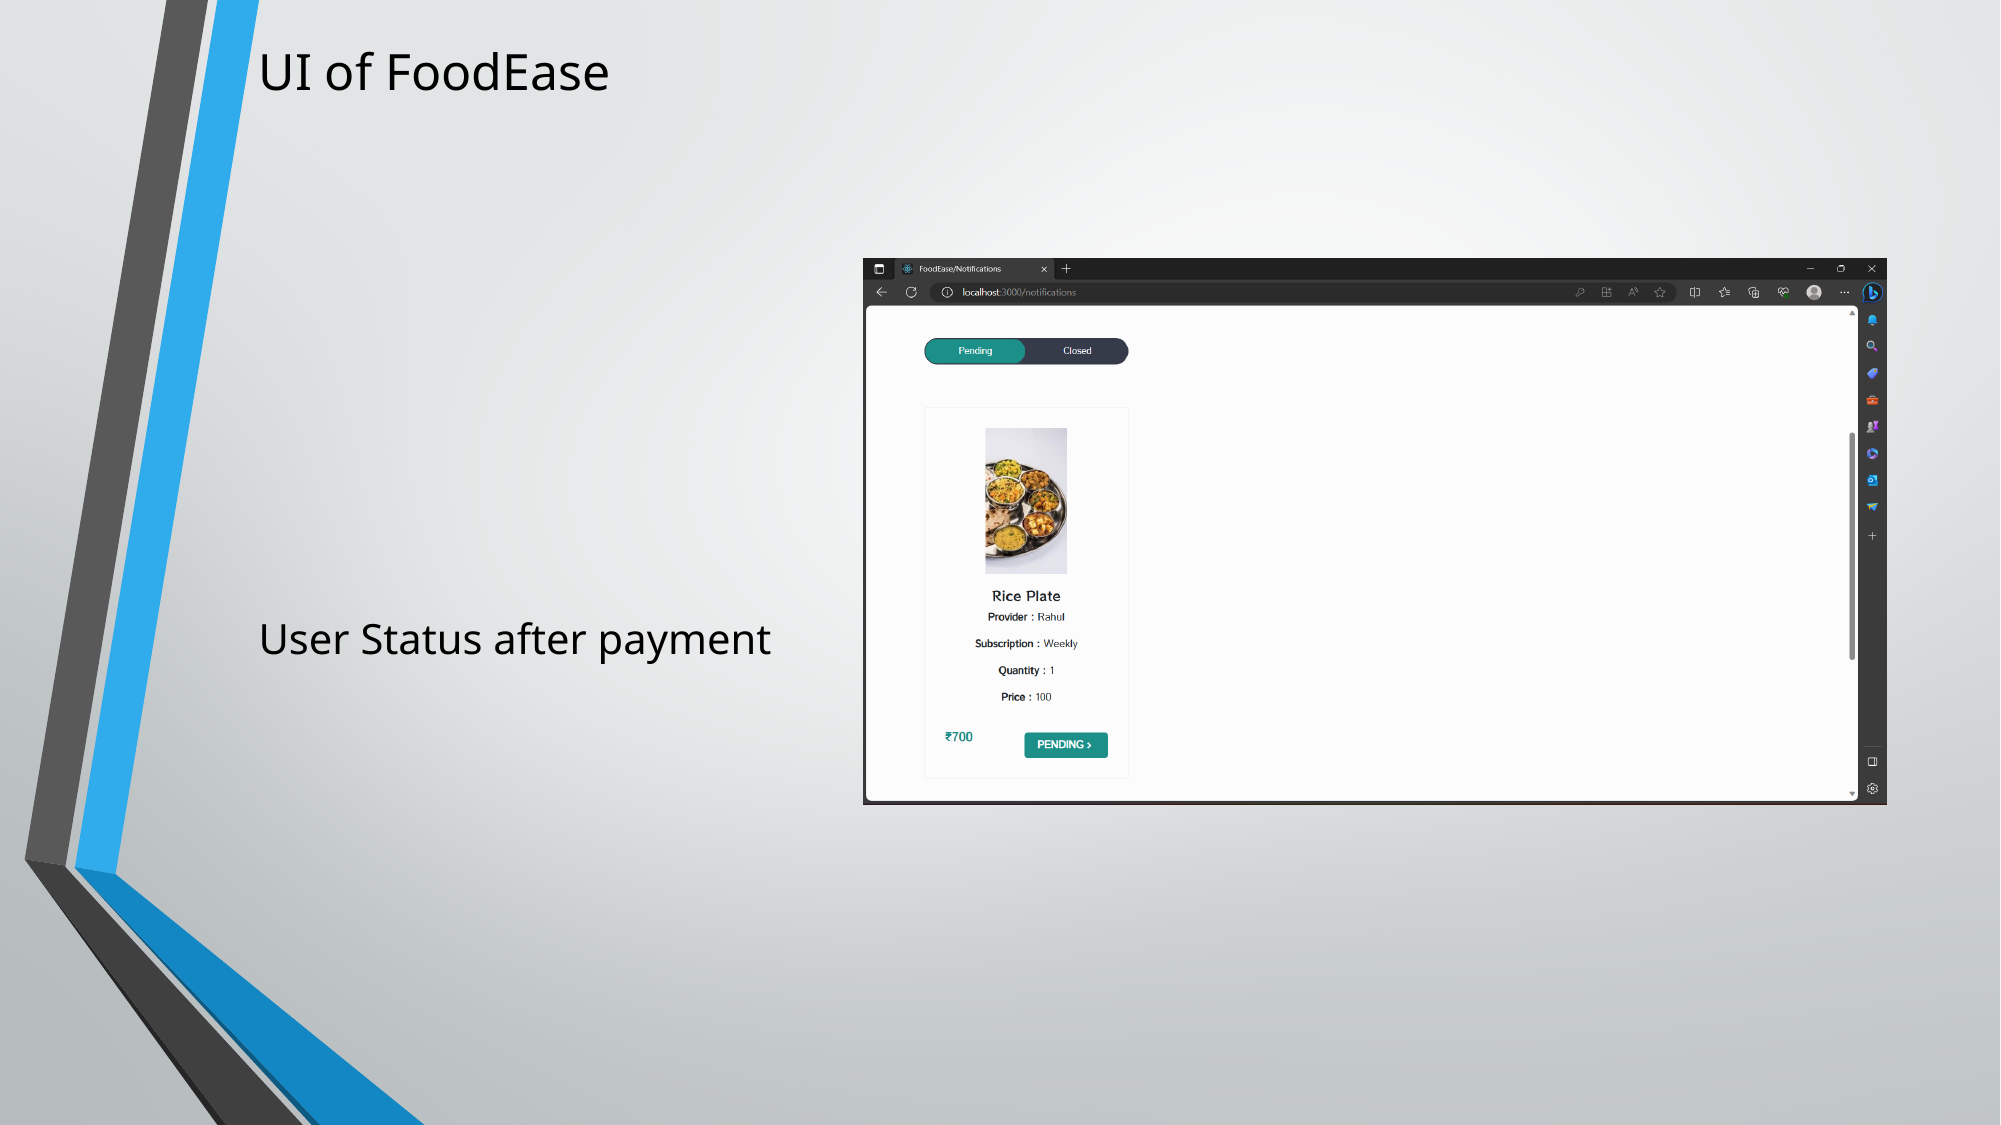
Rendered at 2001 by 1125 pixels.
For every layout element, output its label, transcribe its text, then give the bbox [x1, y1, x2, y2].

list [863, 257, 1888, 805]
title UI of FoodEase [243, 33, 826, 259]
list User Status after payment [243, 487, 826, 788]
